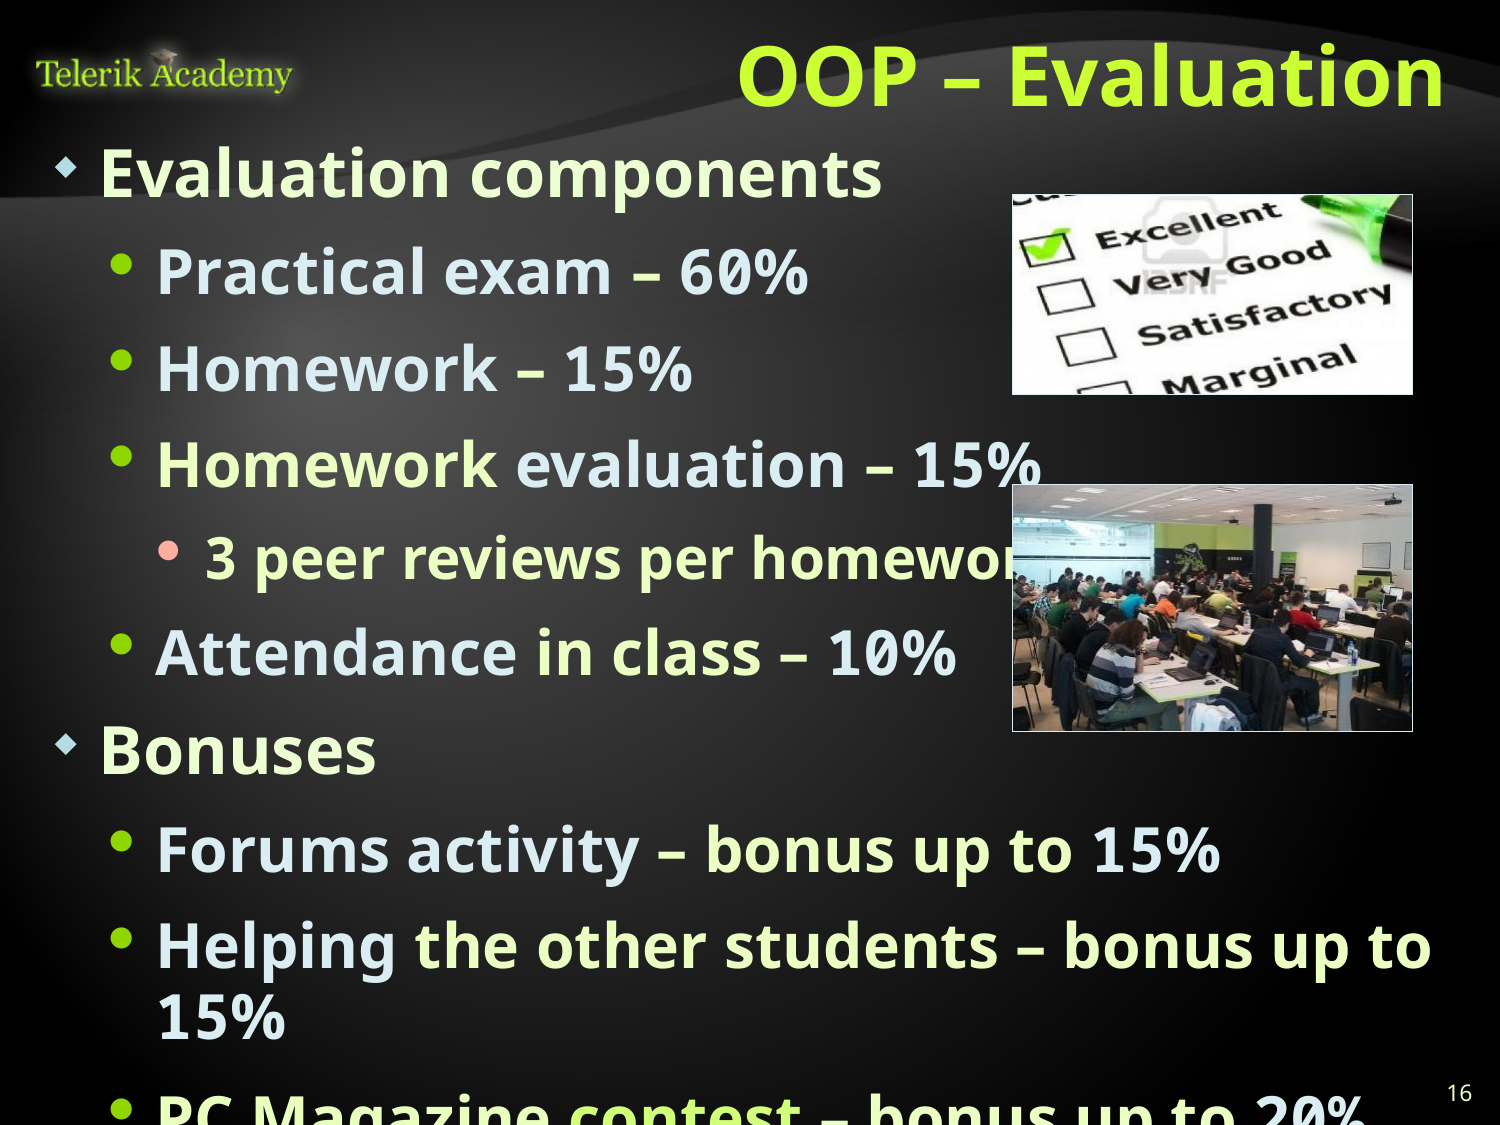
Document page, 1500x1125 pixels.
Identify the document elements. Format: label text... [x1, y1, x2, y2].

picture [0, 0, 1500, 1125]
title OOP – Evaluation [300, 12, 1463, 129]
list Evaluation components Practical exam – 60% Homework – 15% Homework evaluation – 15% 3 peer reviews per homework Attendance in class – 10% Bonuses Forums activity – bonus up to 15% Helping the other students – bonus up to 15% PC Magazine contest – bonus up to 20% [37, 129, 1463, 1093]
slide_number 16 [1412, 1074, 1488, 1113]
